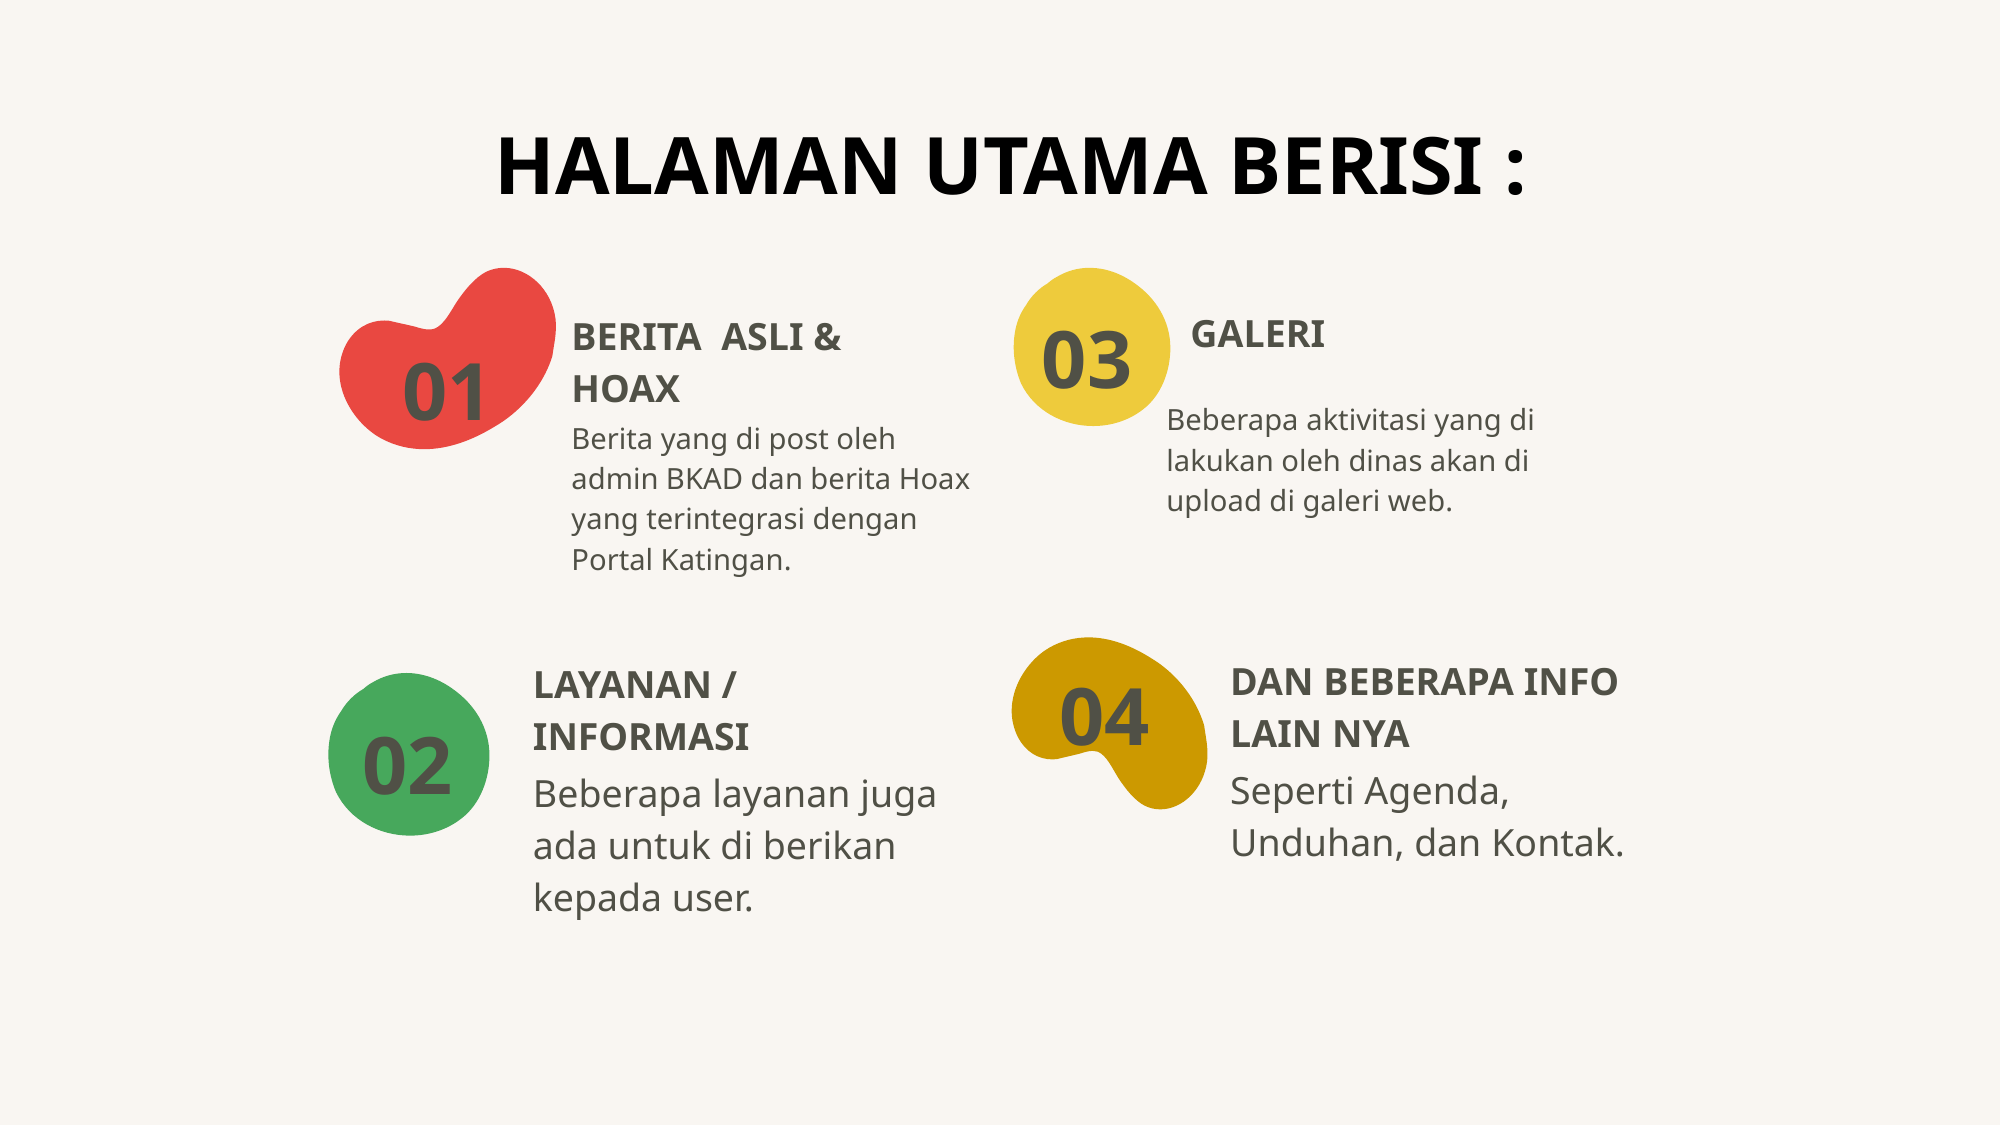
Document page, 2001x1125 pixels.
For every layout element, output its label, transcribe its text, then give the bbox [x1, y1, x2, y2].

subtitle Seperti Agenda, Unduhan, dan Kontak. [1219, 749, 1674, 1006]
text_box [328, 672, 490, 836]
title 01 [377, 349, 518, 415]
text_box [1011, 637, 1208, 810]
text_box [1013, 323, 1017, 372]
subtitle Beberapa aktivitasi yang di lakukan oleh dinas akan di upload di galeri web. [1155, 385, 1564, 563]
title 03 [1017, 317, 1157, 383]
text_box [1019, 272, 1171, 427]
title HALAMAN UTAMA BERISI : [436, 89, 1586, 272]
text_box [339, 272, 556, 450]
subtitle LAYANAN / INFORMASI [521, 616, 941, 752]
subtitle GALERI [1179, 296, 1509, 367]
subtitle DAN BEBERAPA INFO LAIN NYA [1219, 565, 1693, 767]
title 04 [1034, 674, 1175, 740]
title 02 [337, 723, 477, 788]
subtitle BERITA ASLI & HOAX [560, 310, 918, 403]
subtitle Beberapa layanan juga ada untuk di berikan kepada user. [521, 752, 973, 965]
subtitle Berita yang di post oleh admin BKAD dan berita Hoax yang terintegrasi dengan Portal Katingan. [560, 403, 988, 586]
